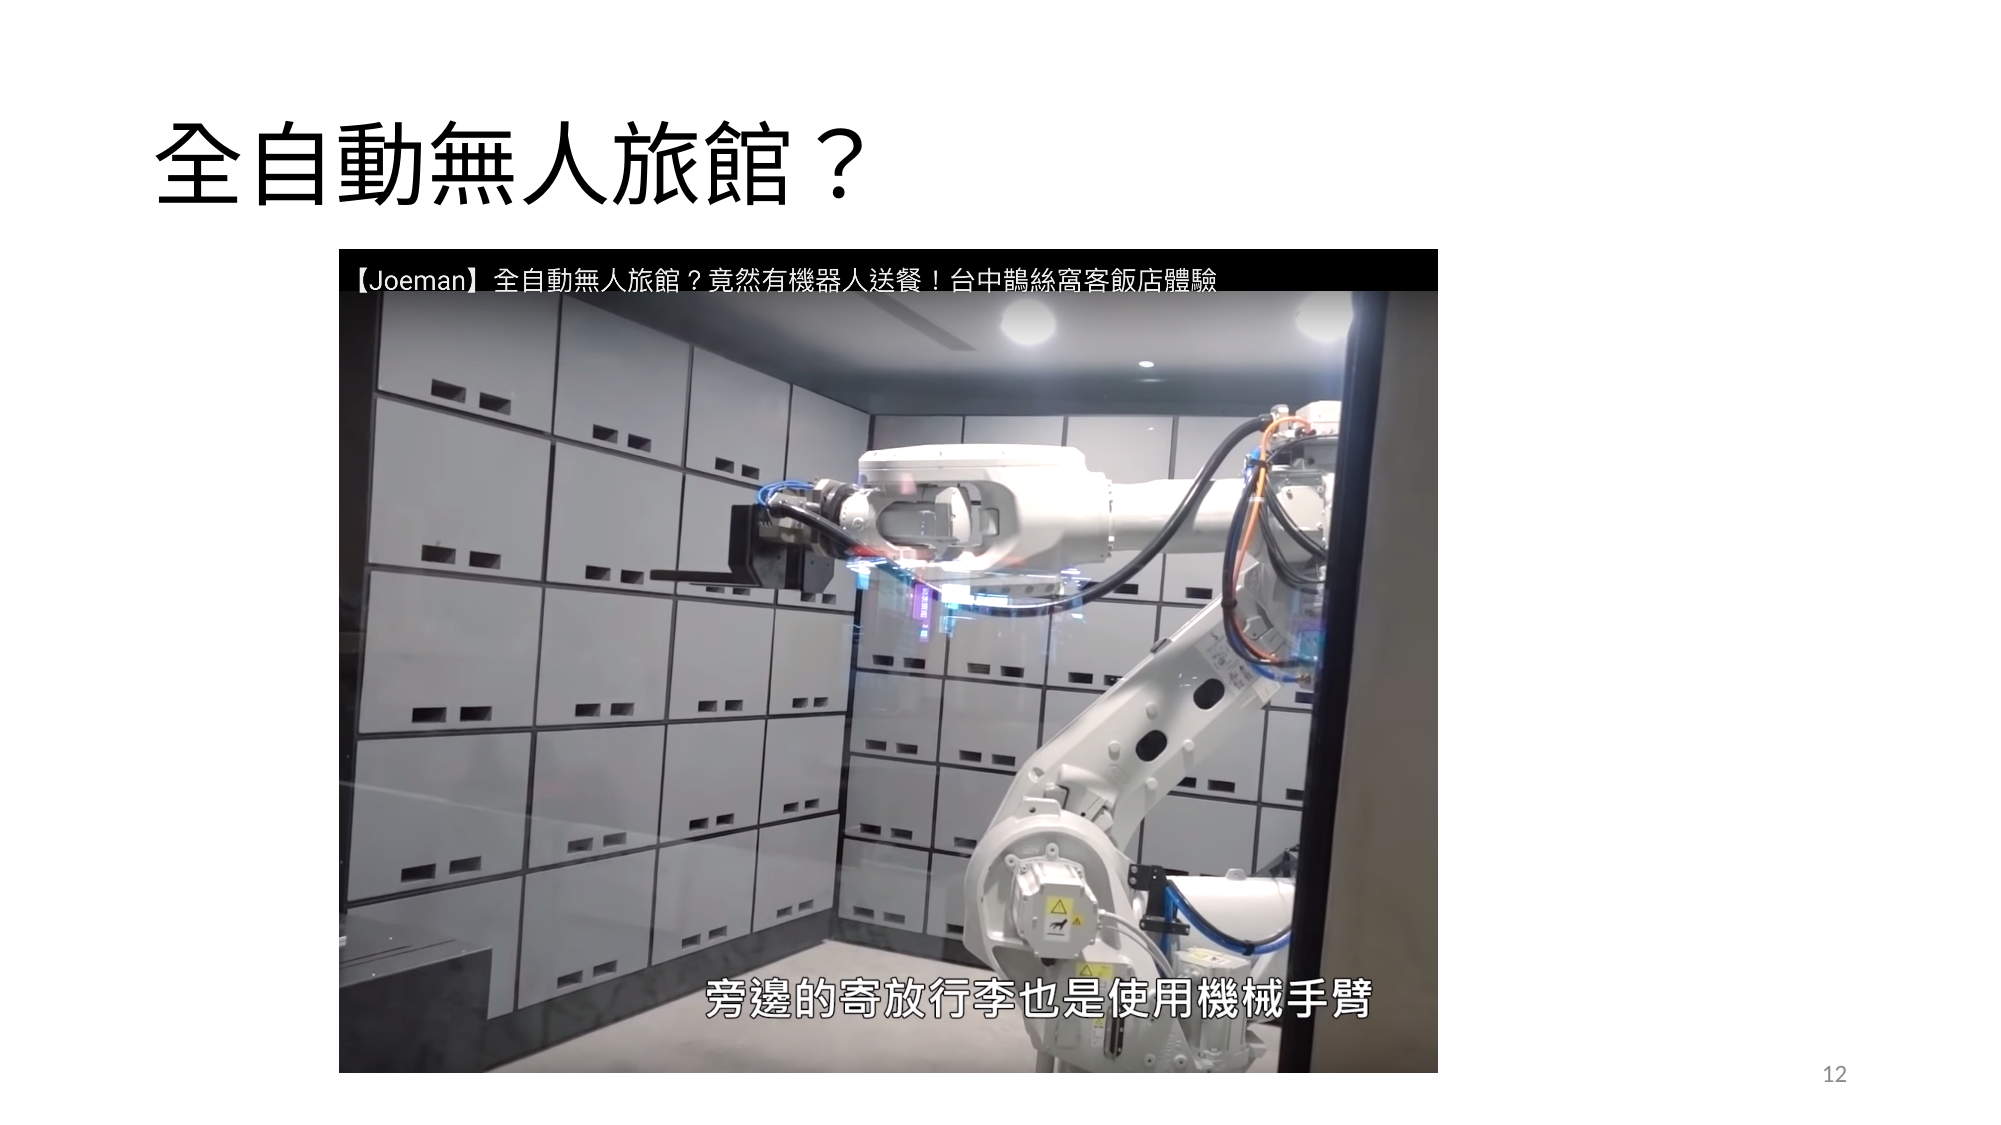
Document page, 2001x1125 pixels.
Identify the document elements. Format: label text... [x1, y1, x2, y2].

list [339, 249, 1438, 1073]
title 全自動無人旅館？ [137, 59, 1863, 278]
slide_number 12 [1412, 1042, 1863, 1103]
